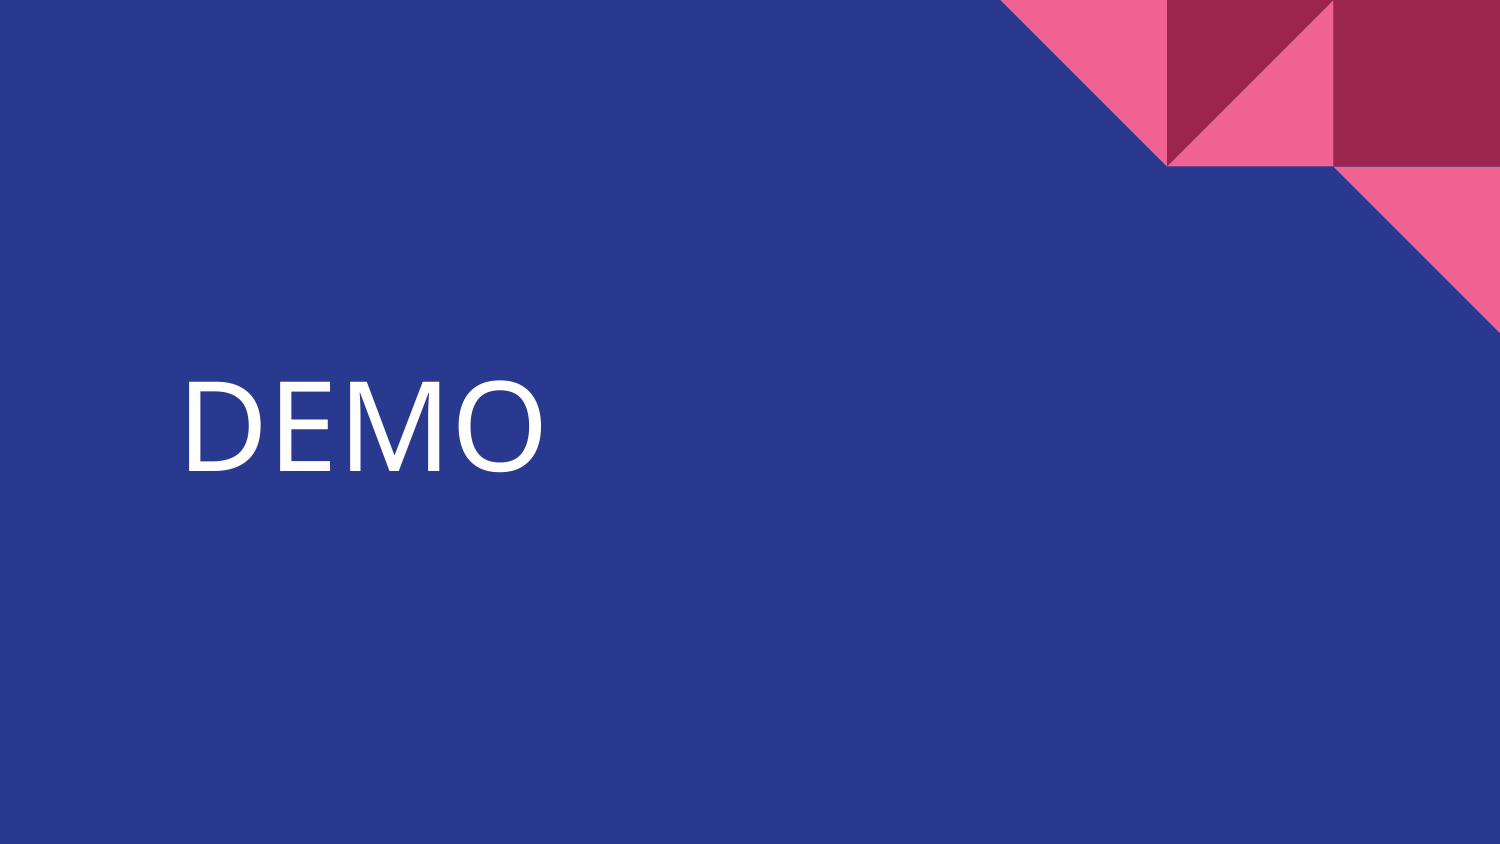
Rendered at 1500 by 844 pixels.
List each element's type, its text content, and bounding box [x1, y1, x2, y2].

title DEMO [162, 86, 703, 758]
